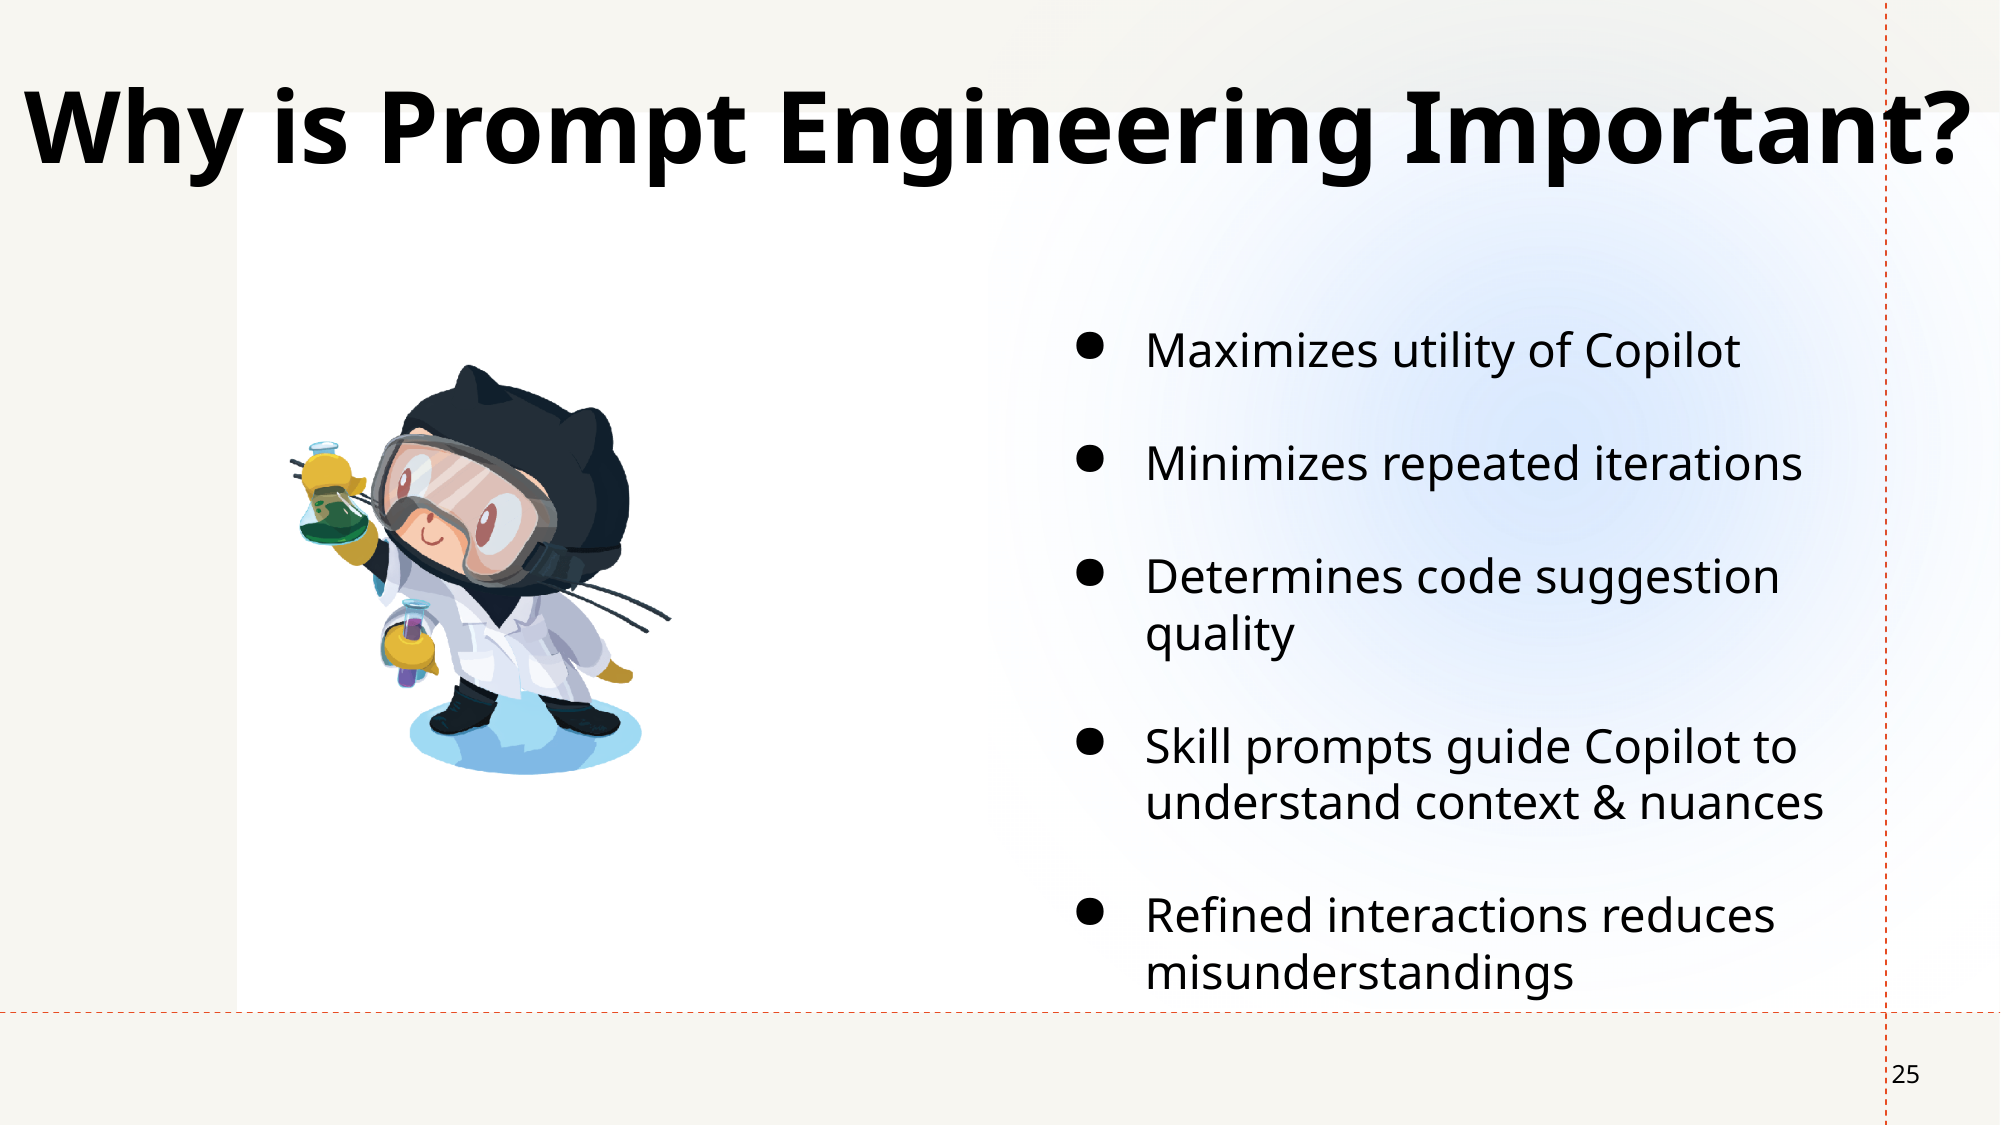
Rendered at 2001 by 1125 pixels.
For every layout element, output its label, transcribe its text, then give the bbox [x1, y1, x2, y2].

text_box Why is Prompt Engineering Important? [0, 56, 2000, 192]
picture [988, 0, 2001, 1009]
text_box Maximizes utility of Copilot Minimizes repeated iterations Determines code suggestion quality Skill prompts guide Copilot to understand context & nuances Refined interactions reduces misunderstandings [1024, 300, 1939, 757]
picture [139, 328, 840, 797]
slide_number 25 [1871, 1038, 1992, 1125]
